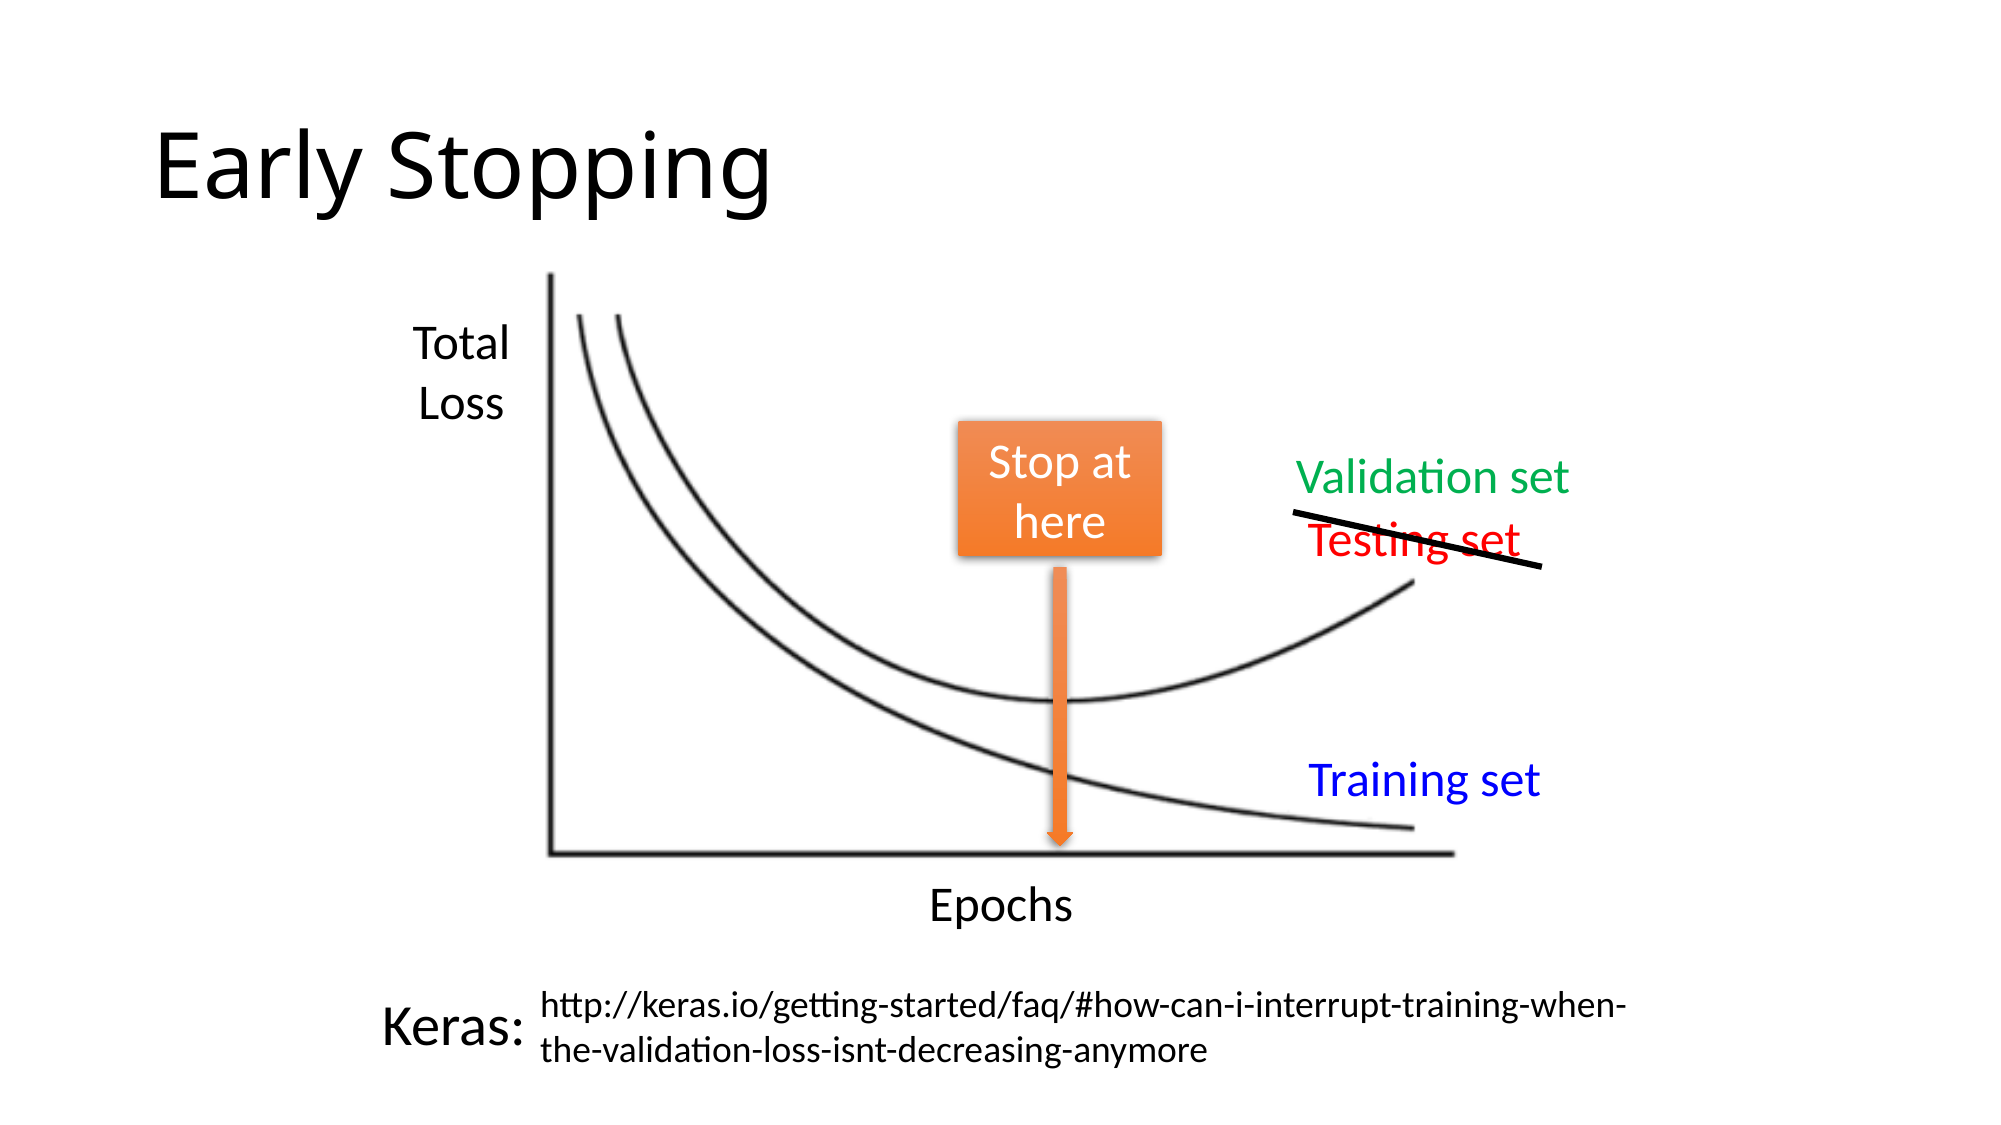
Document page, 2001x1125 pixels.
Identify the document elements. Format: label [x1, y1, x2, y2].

title [137, 59, 1863, 278]
text_box [367, 972, 1701, 1079]
picture [523, 256, 1479, 878]
text_box [1292, 436, 1612, 575]
text_box [1479, 739, 1613, 815]
text_box [650, 878, 1353, 940]
text_box [318, 302, 523, 438]
